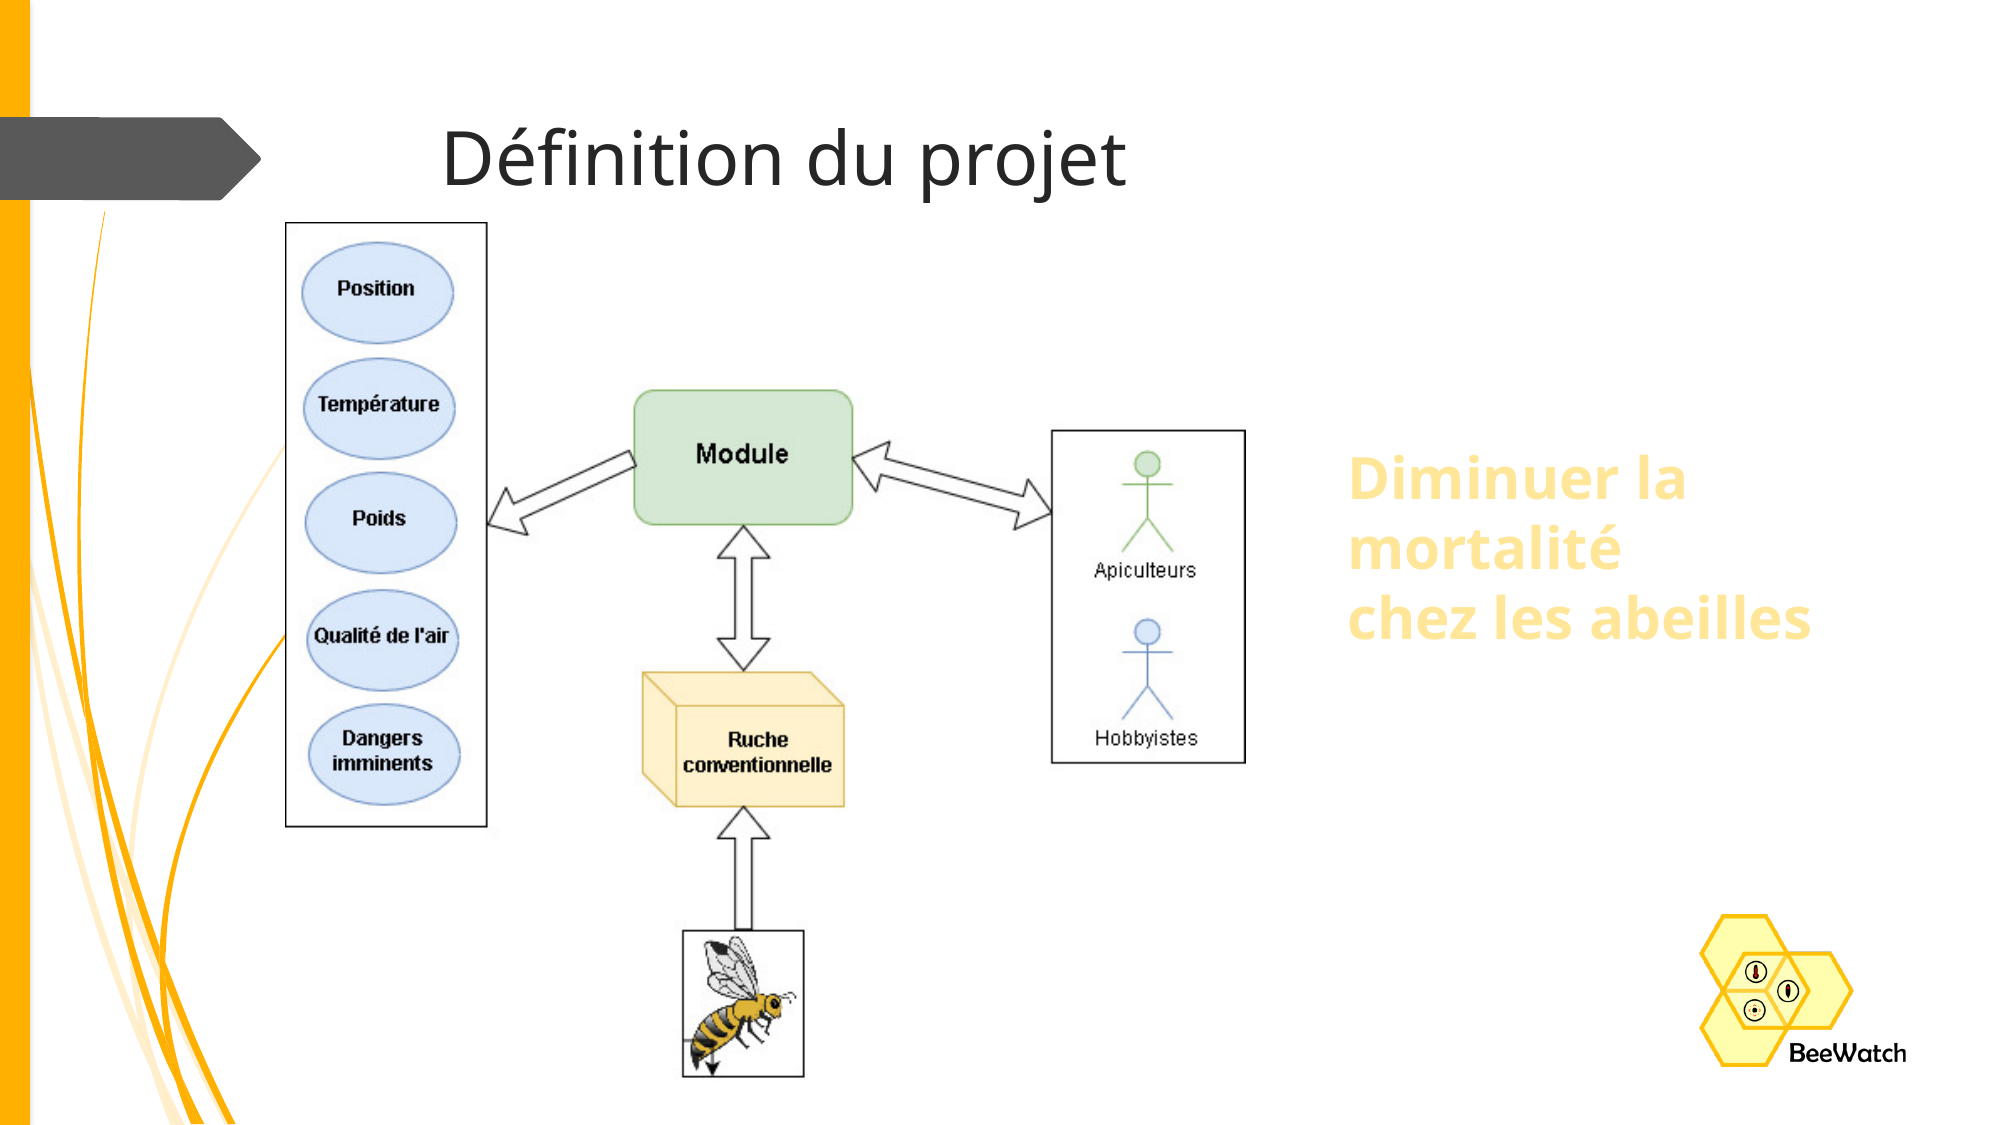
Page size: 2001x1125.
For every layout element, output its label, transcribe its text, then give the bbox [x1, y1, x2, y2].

picture [1699, 914, 1906, 1067]
text_box Diminuer la mortalité chez les abeilles [1332, 433, 1982, 659]
title Définition du projet [425, 102, 1888, 313]
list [285, 222, 1246, 1093]
